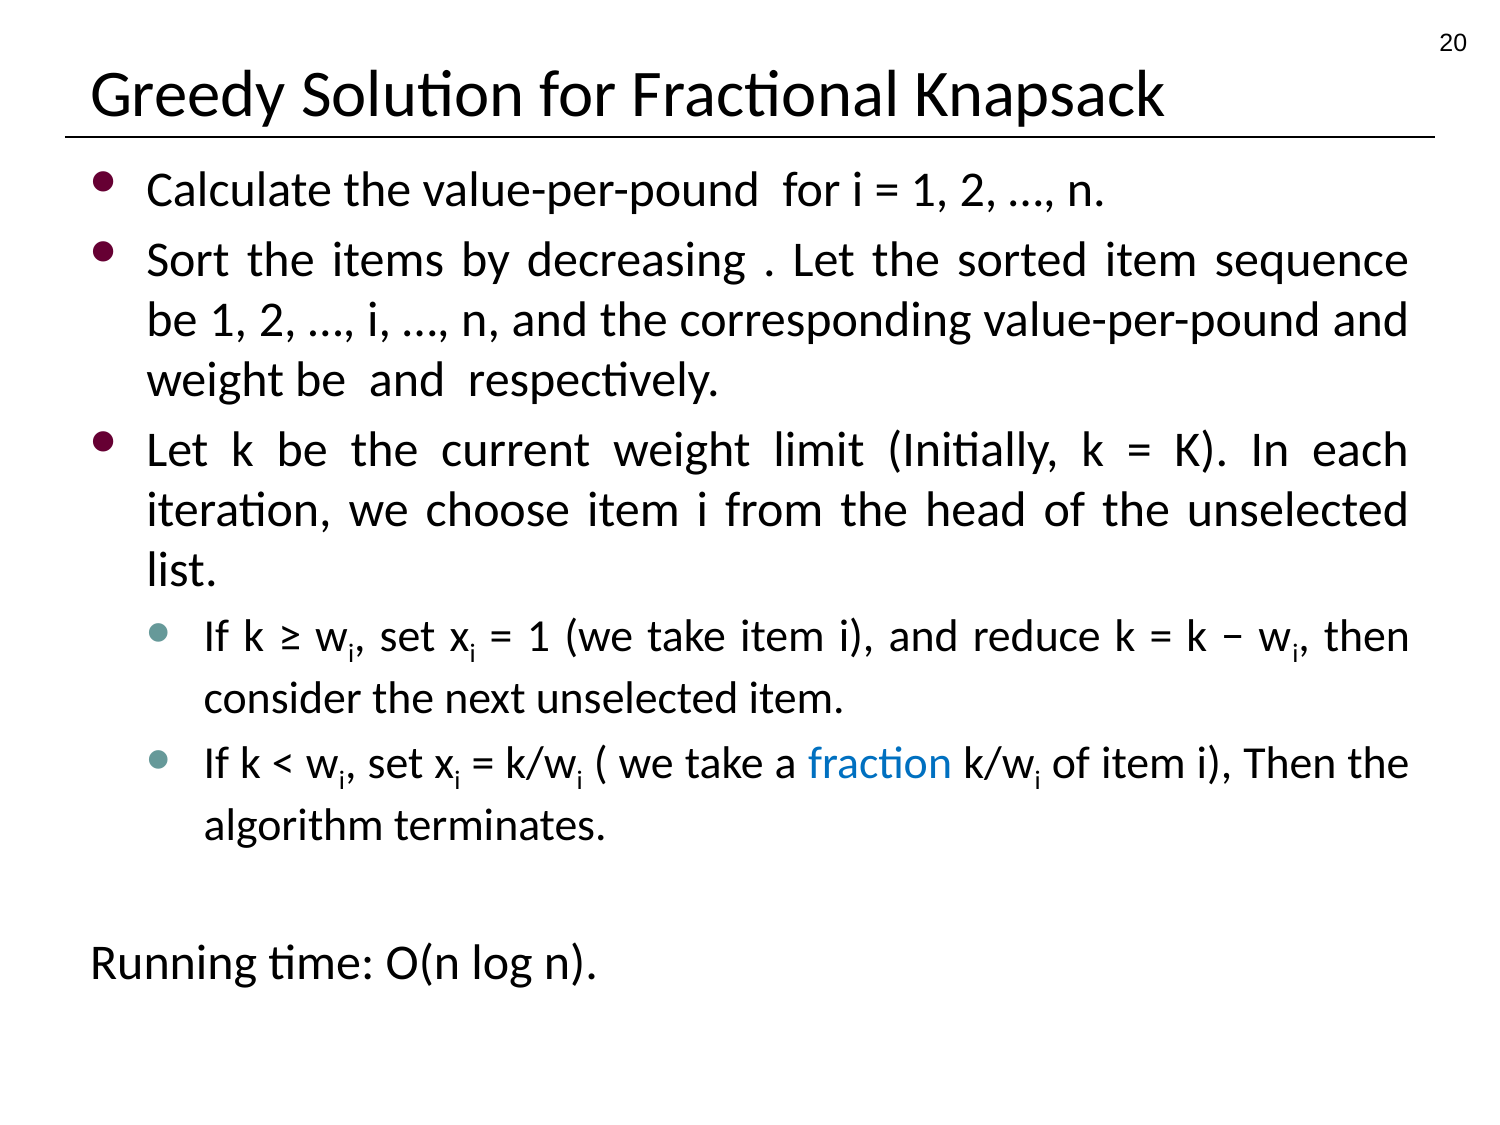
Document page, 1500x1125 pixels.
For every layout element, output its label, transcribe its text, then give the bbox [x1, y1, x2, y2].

slide_number 20 [1131, 18, 1483, 62]
title Greedy Solution for Fractional Knapsack [75, 20, 1425, 138]
